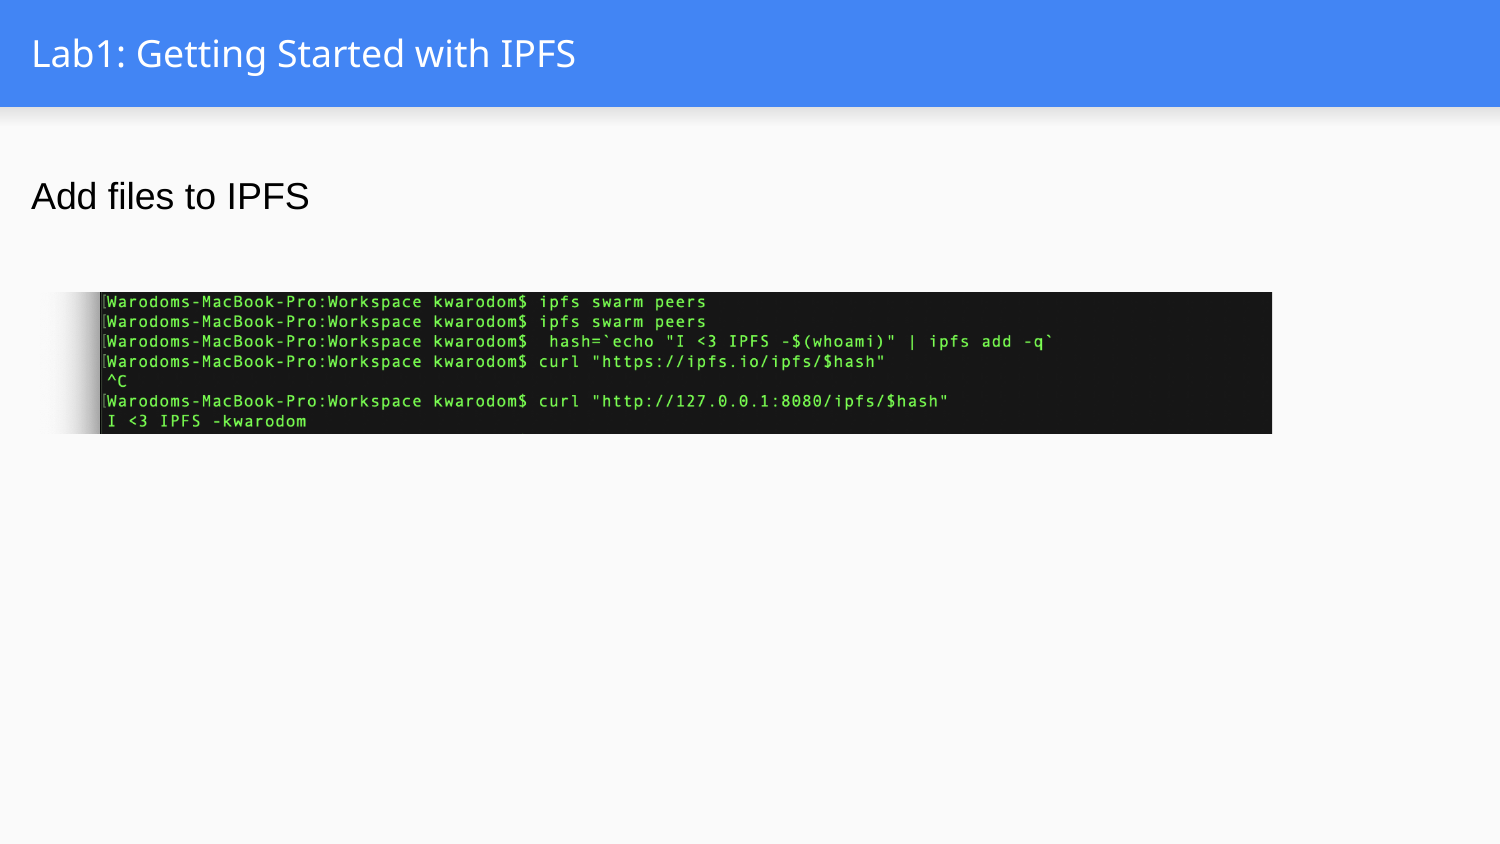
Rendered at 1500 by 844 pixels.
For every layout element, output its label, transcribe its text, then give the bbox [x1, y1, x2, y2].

picture [34, 292, 1273, 434]
title Lab1: Getting Started with IPFS [16, 2, 1464, 102]
text_box Add files to IPFS [16, 157, 457, 239]
